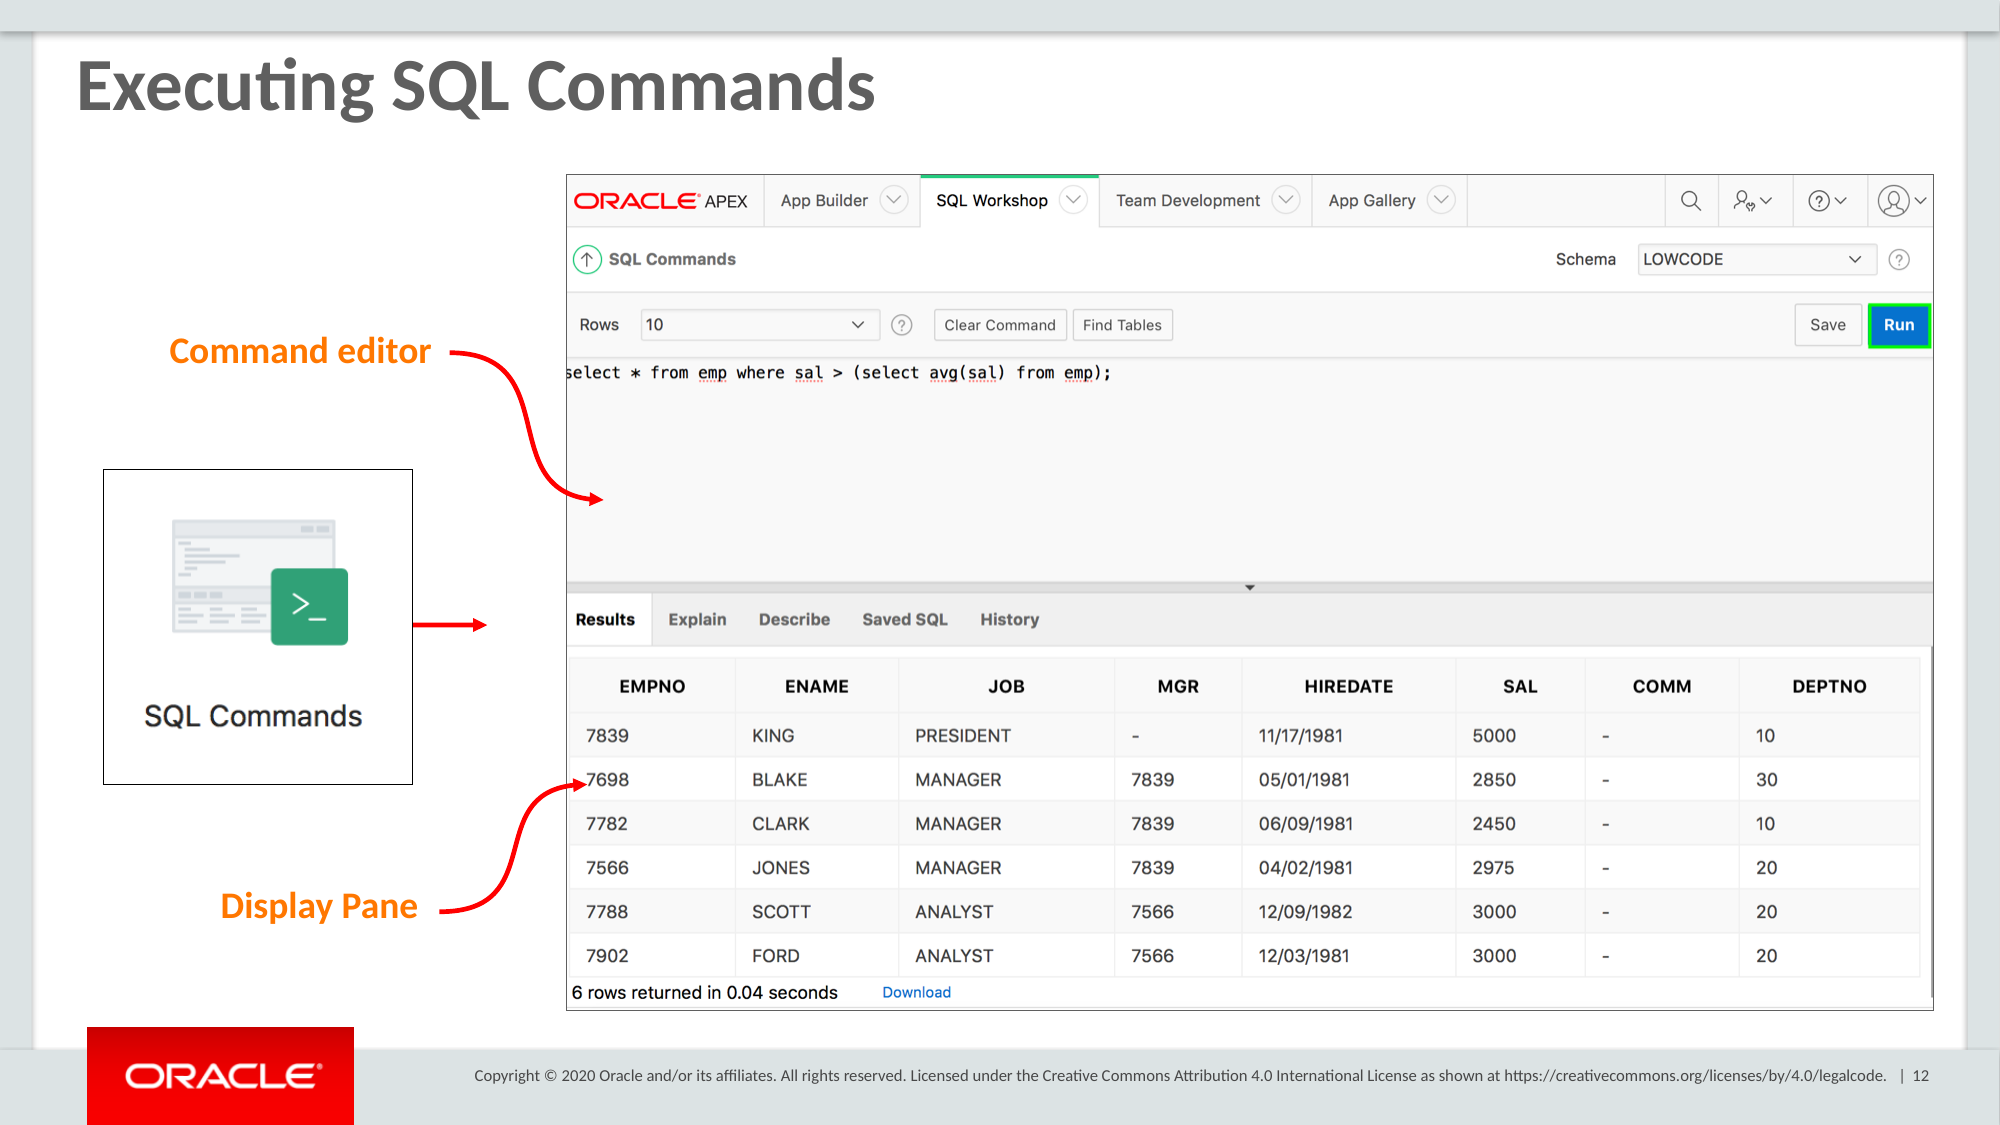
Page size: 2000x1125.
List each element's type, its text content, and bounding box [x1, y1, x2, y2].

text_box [439, 784, 588, 912]
text_box Display Pane [205, 873, 434, 934]
text_box Executing SQL Commands [76, 43, 1813, 125]
text_box [418, 618, 488, 632]
picture [103, 469, 413, 785]
text_box Command editor [154, 318, 447, 378]
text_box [449, 352, 604, 501]
picture [87, 1027, 354, 1125]
picture [565, 174, 1934, 1011]
